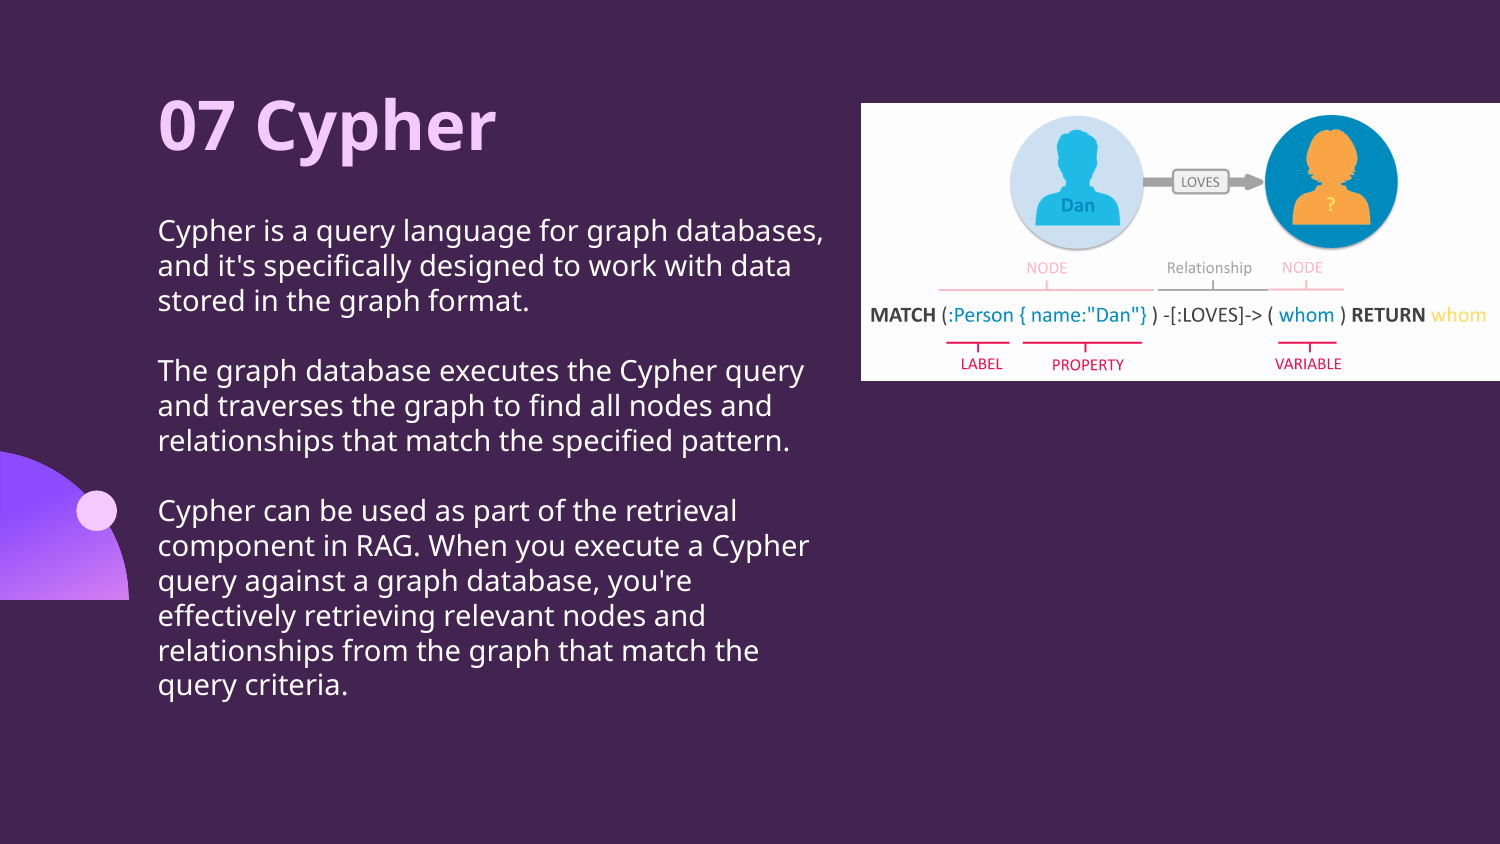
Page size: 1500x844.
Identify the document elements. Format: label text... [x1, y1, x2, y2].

picture [0, 451, 129, 600]
picture [860, 103, 1500, 381]
title 07 Cypher [143, 66, 677, 161]
text_box Cypher is a query language for graph databases, and it's specifically designed to work with data stored in the graph format. The graph database executes the Cypher query and traverses the graph to find all nodes and relationships that match the specified pattern. Cypher can be used as part of the retrieval component in RAG. When you execute a Cypher query against a graph database, you're effectively retrieving relevant nodes and relationships from the graph that match the query criteria. [143, 204, 847, 744]
